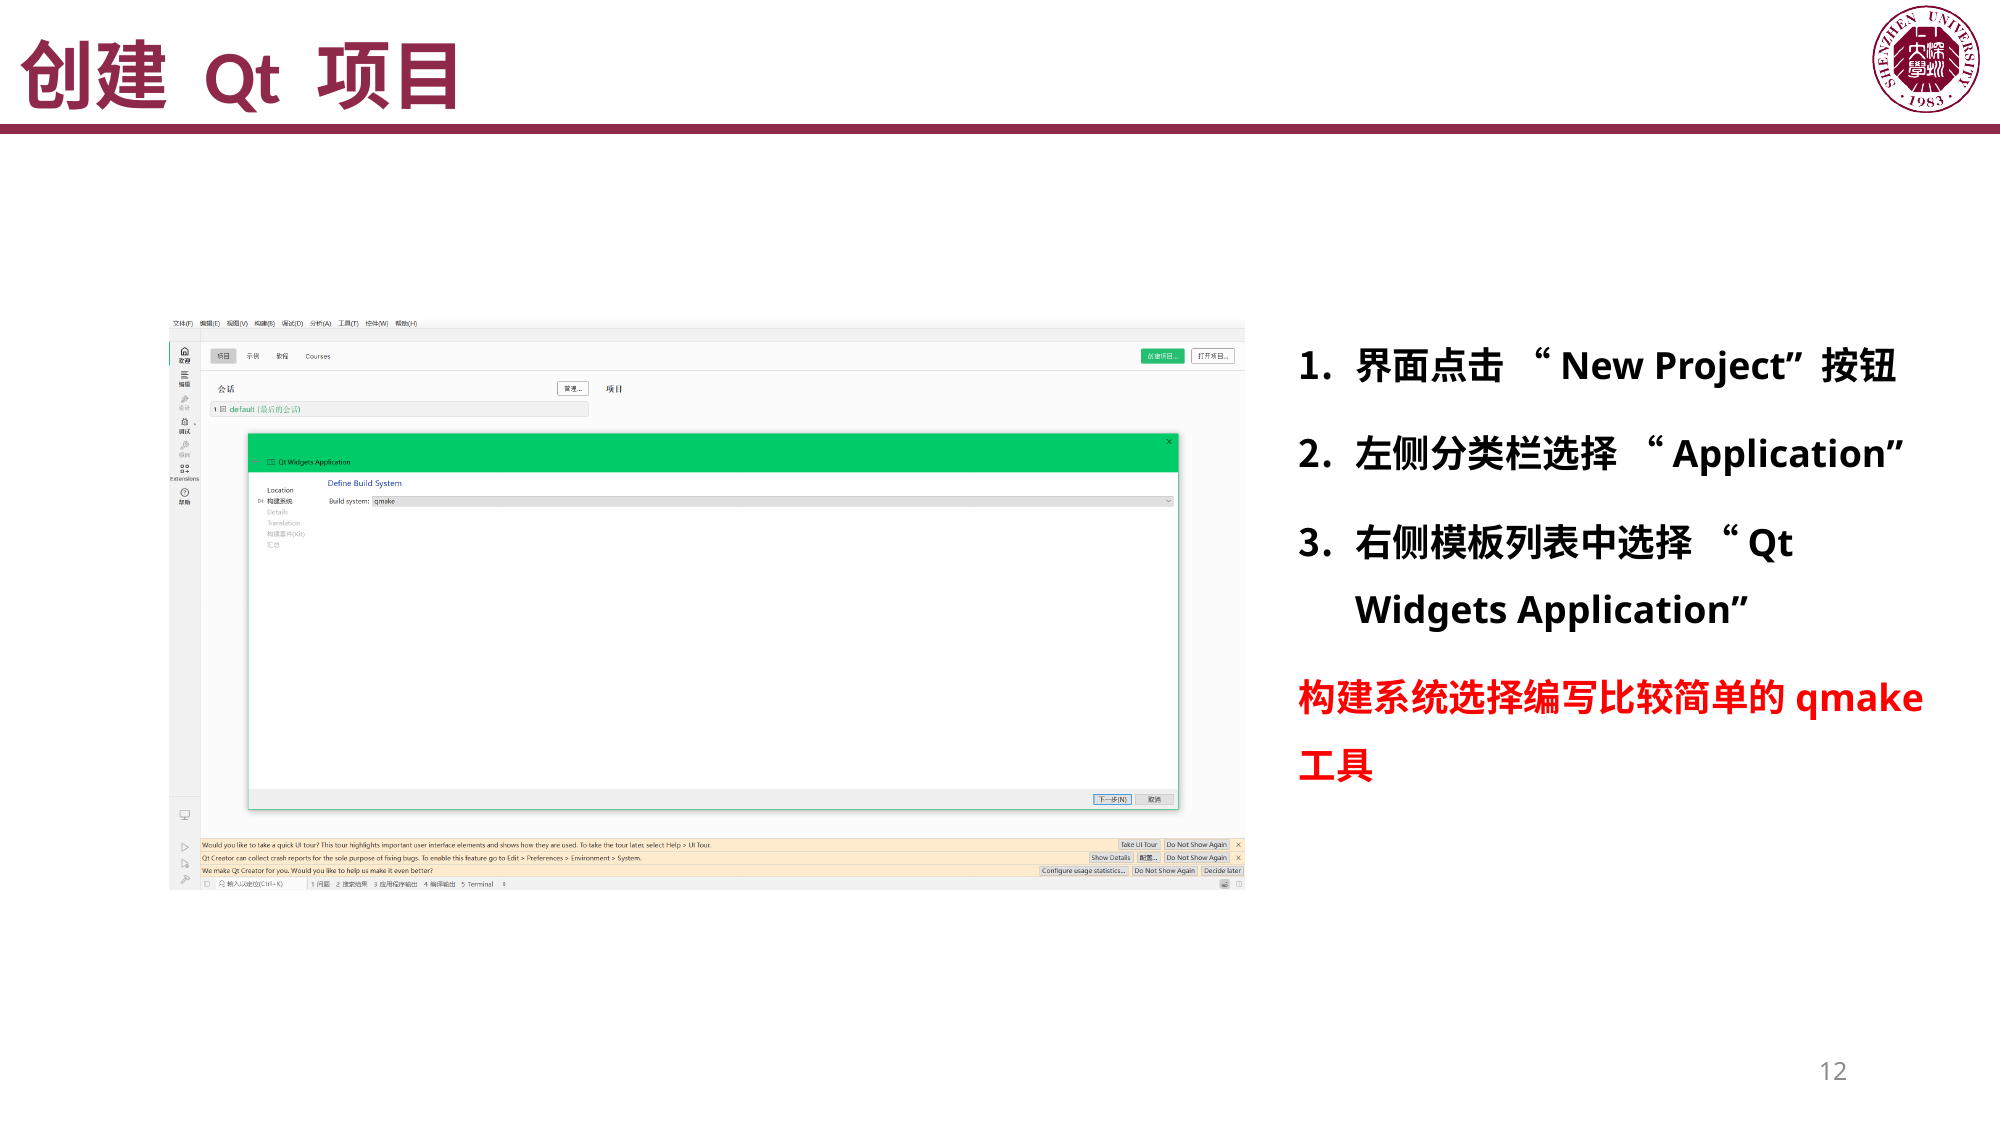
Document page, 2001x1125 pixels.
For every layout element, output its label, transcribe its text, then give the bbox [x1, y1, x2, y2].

list 界面点击 “New Project” 按钮 左侧分类栏选择 “Application” 右侧模板列表中选择 “Qt Widgets Application” 构建系统选择编写比较简单的qmake工具 [1283, 311, 1940, 883]
picture [169, 318, 1245, 890]
slide_number 12 [1412, 1042, 1863, 1103]
text_box 创建 Qt 项目 [4, 21, 482, 126]
picture [1872, 5, 1980, 113]
